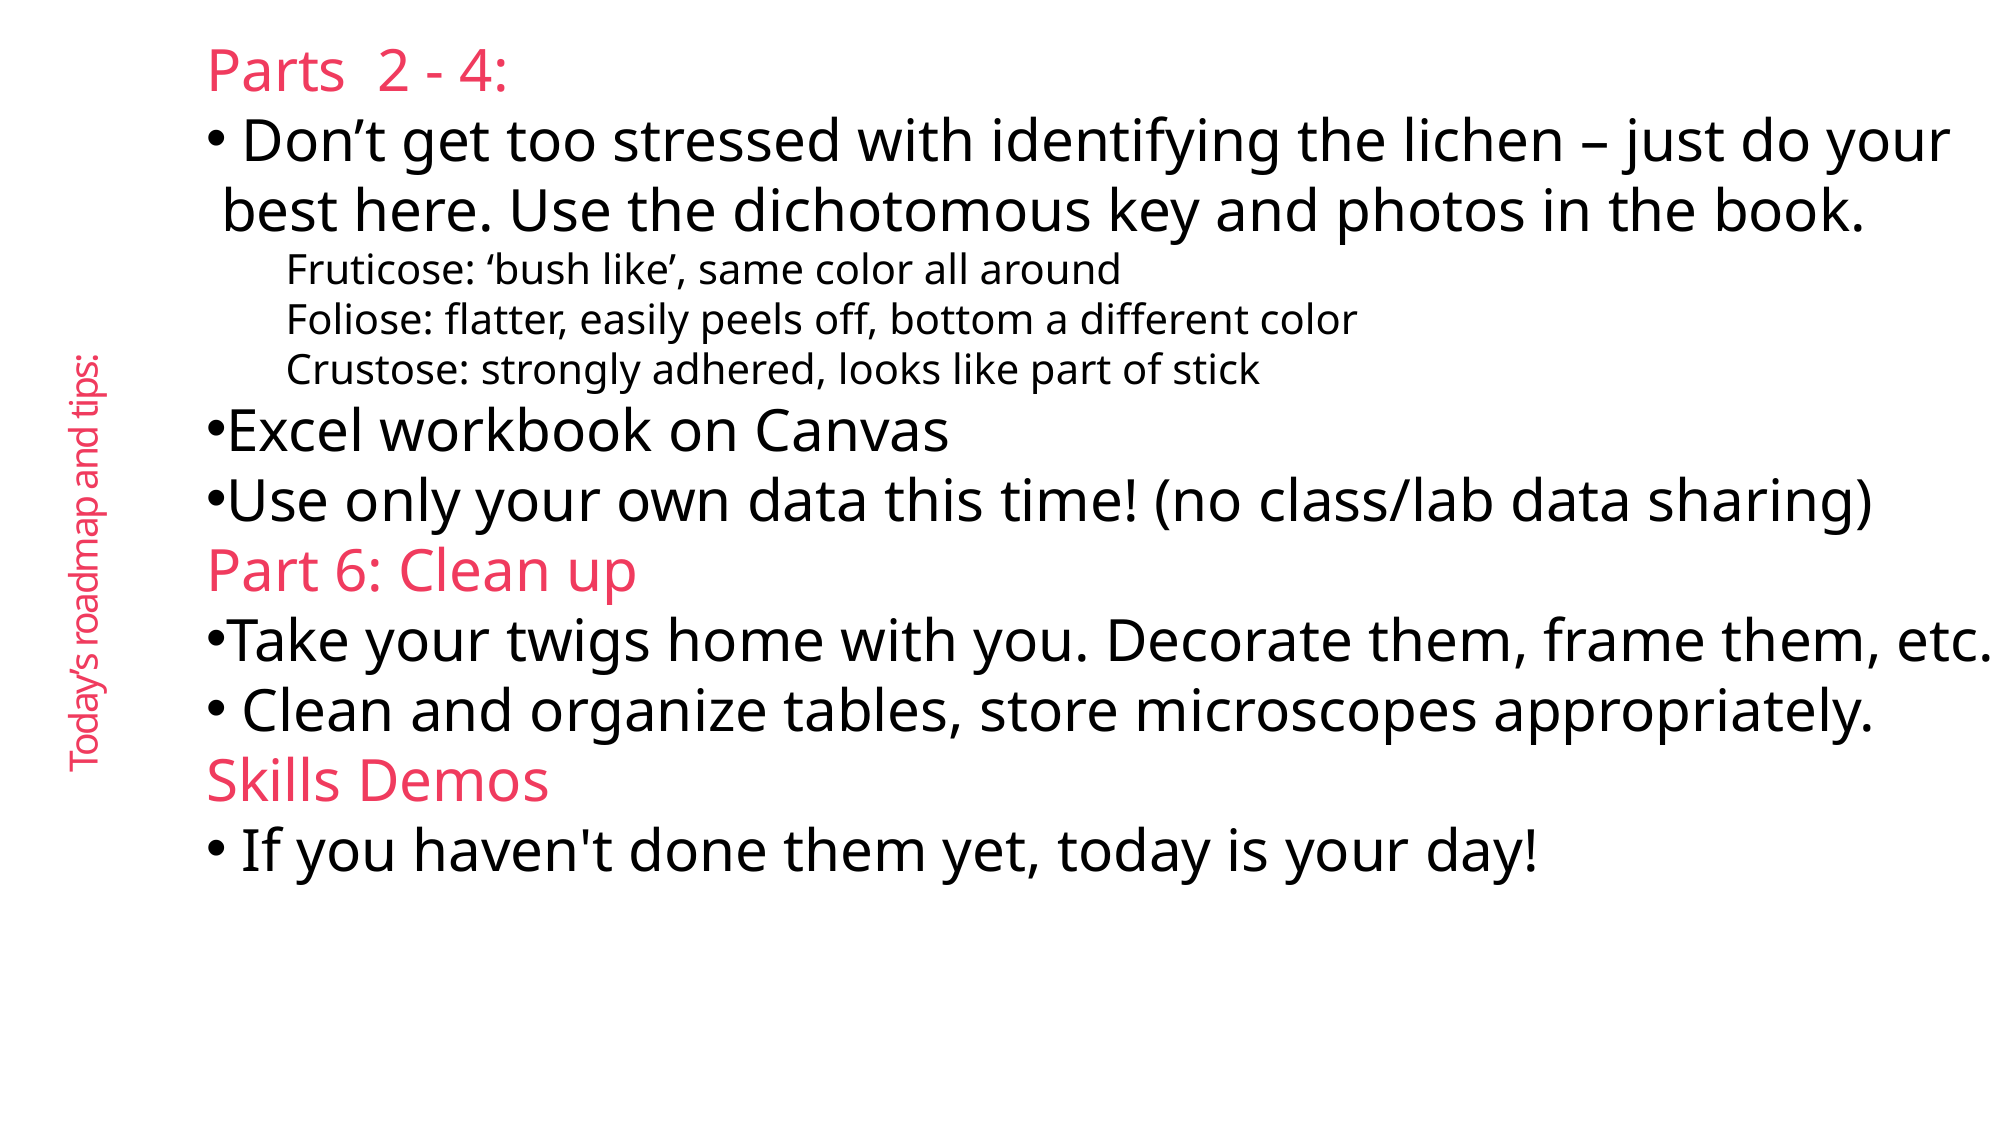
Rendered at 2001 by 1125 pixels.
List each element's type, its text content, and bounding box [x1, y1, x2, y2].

title Today’s roadmap and tips: [56, 97, 114, 1028]
list Parts 2 - 4: Don’t get too stressed with identifying the lichen – just do your best here. Use the dichotomous key and photos in the book. Fruticose: ‘bush like’, same color all around Foliose: flatter, easily peels off, bottom a different color Crustose: strongly adhered, looks like part of stick Excel workbook on Canvas Use only your own data this time! (no class/lab data sharing) Part 6: Clean up Take your twigs home with you. Decorate them, frame them, etc. Clean and organize tables, store microscopes appropriately. Skills Demos If you haven't done them yet, today is your day! [190, 25, 2000, 1053]
